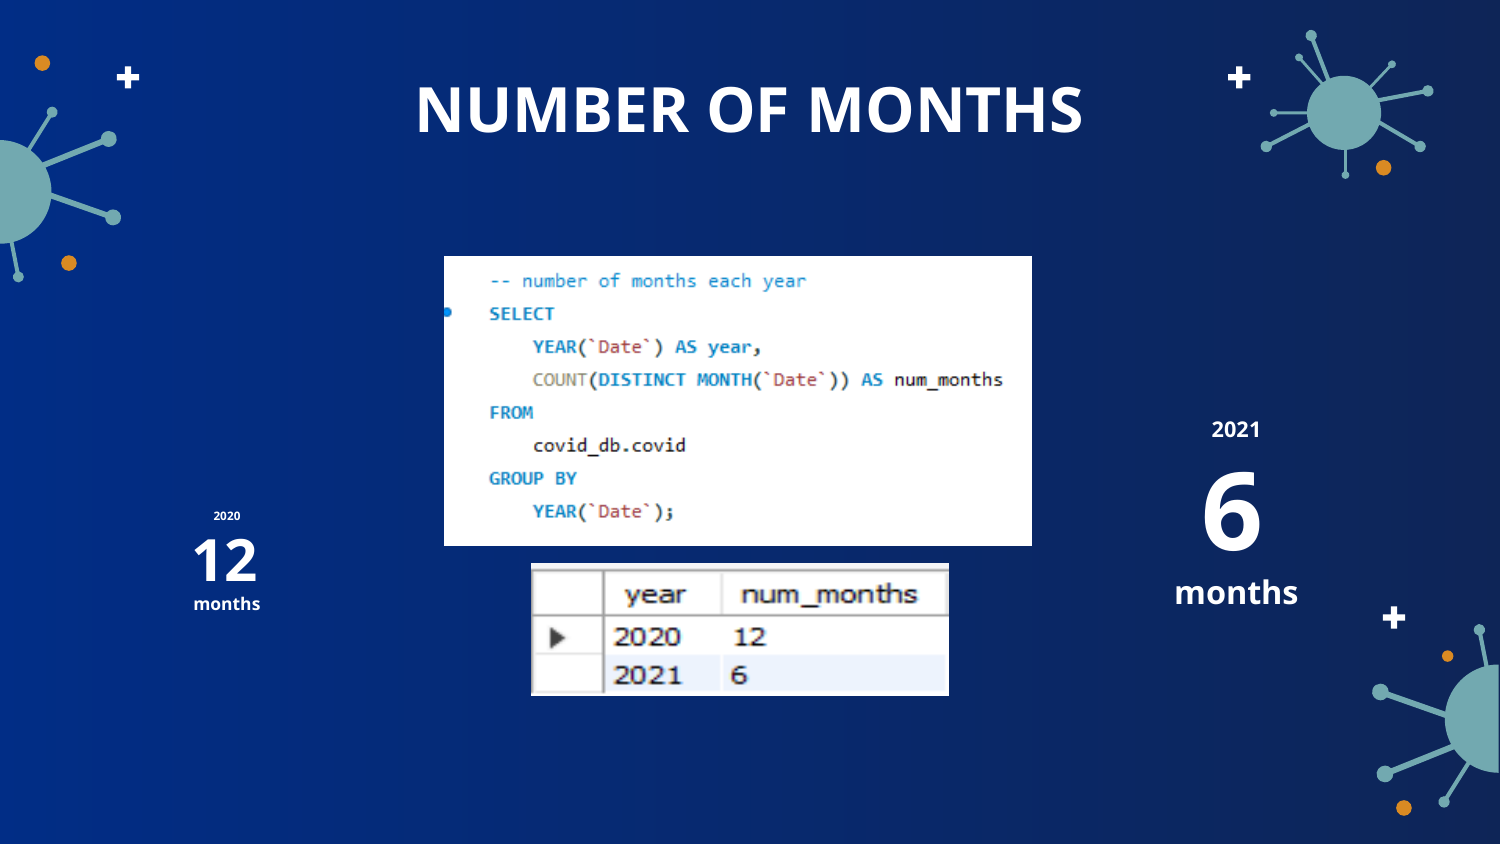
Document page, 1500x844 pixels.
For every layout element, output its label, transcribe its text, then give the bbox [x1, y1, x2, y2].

picture [443, 256, 1032, 546]
title NUMBER OF MONTHS [116, 55, 1383, 150]
text_box 2020 12 months [0, 401, 549, 629]
picture [531, 563, 949, 696]
text_box 2021 6 months [914, 398, 1500, 627]
